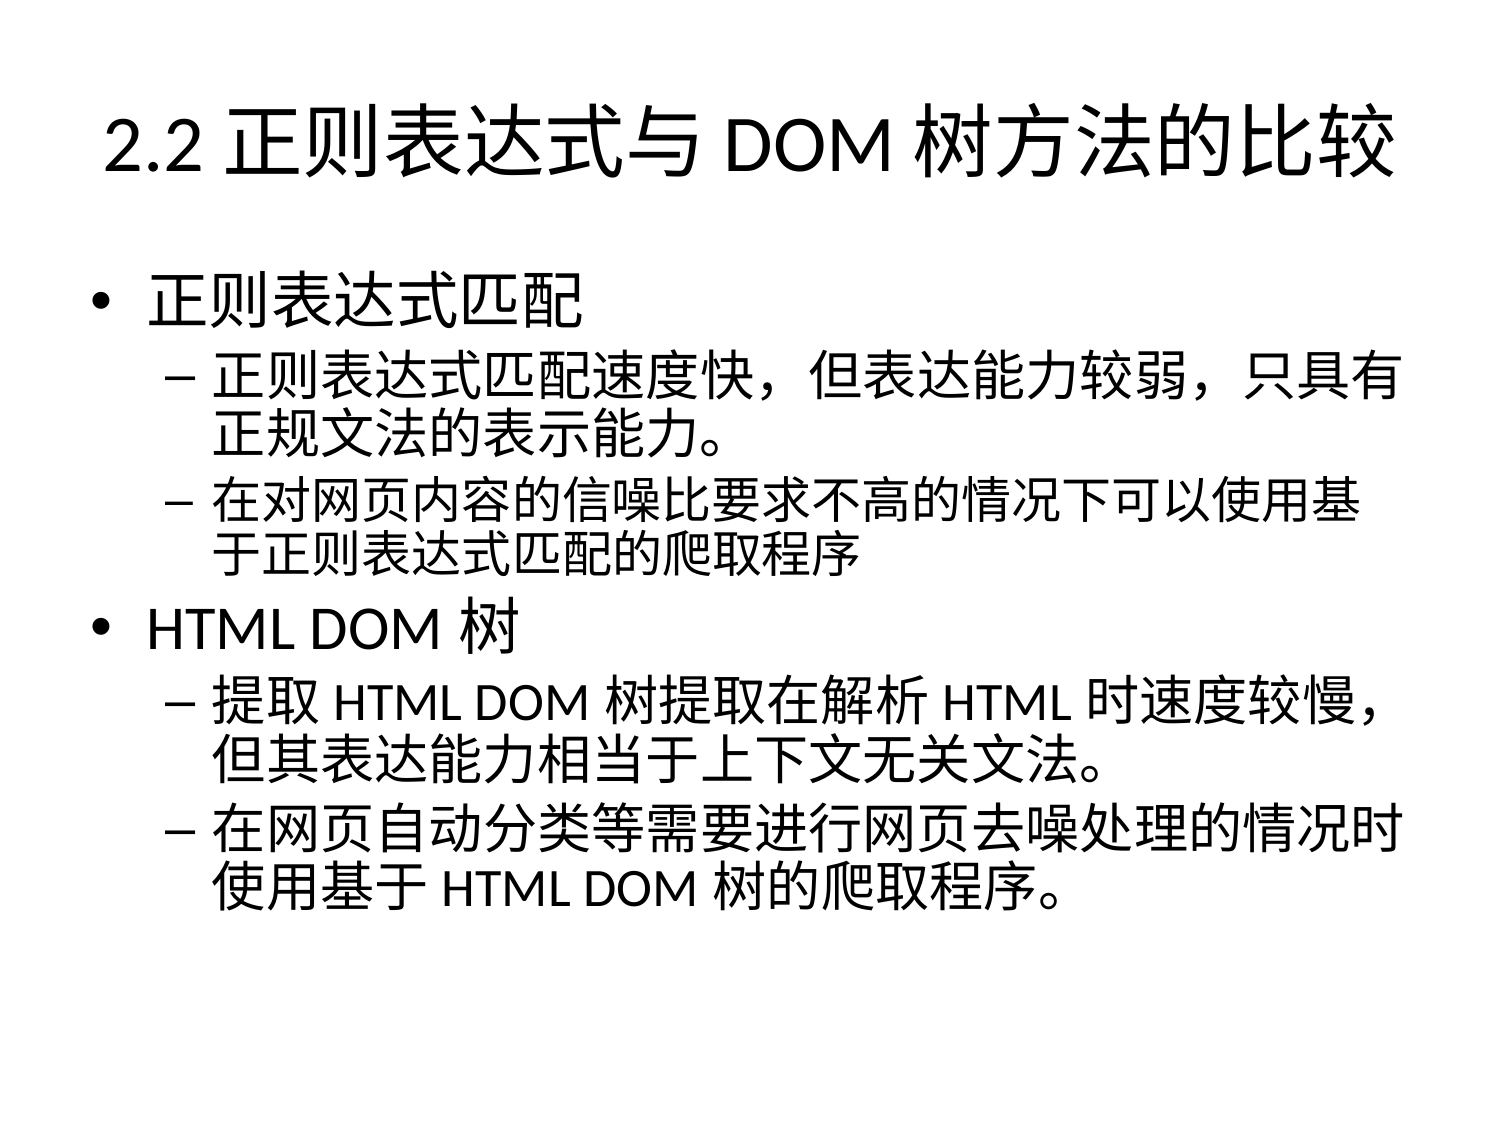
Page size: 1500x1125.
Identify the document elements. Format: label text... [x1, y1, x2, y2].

title 2.2正则表达式与DOM树方法的比较 [75, 45, 1425, 233]
list 正则表达式匹配 正则表达式匹配速度快，但表达能力较弱，只具有正规文法的表示能力。 在对网页内容的信噪比要求不高的情况下可以使用基于正则表达式匹配的爬取程序 HTML DOM树 提取HTML DOM树提取在解析HTML时速度较慢，但其表达能力相当于上下文无关文法。 在网页自动分类等需要进行网页去噪处理的情况时使用基于HTML DOM树的爬取程序。 [75, 262, 1425, 1005]
